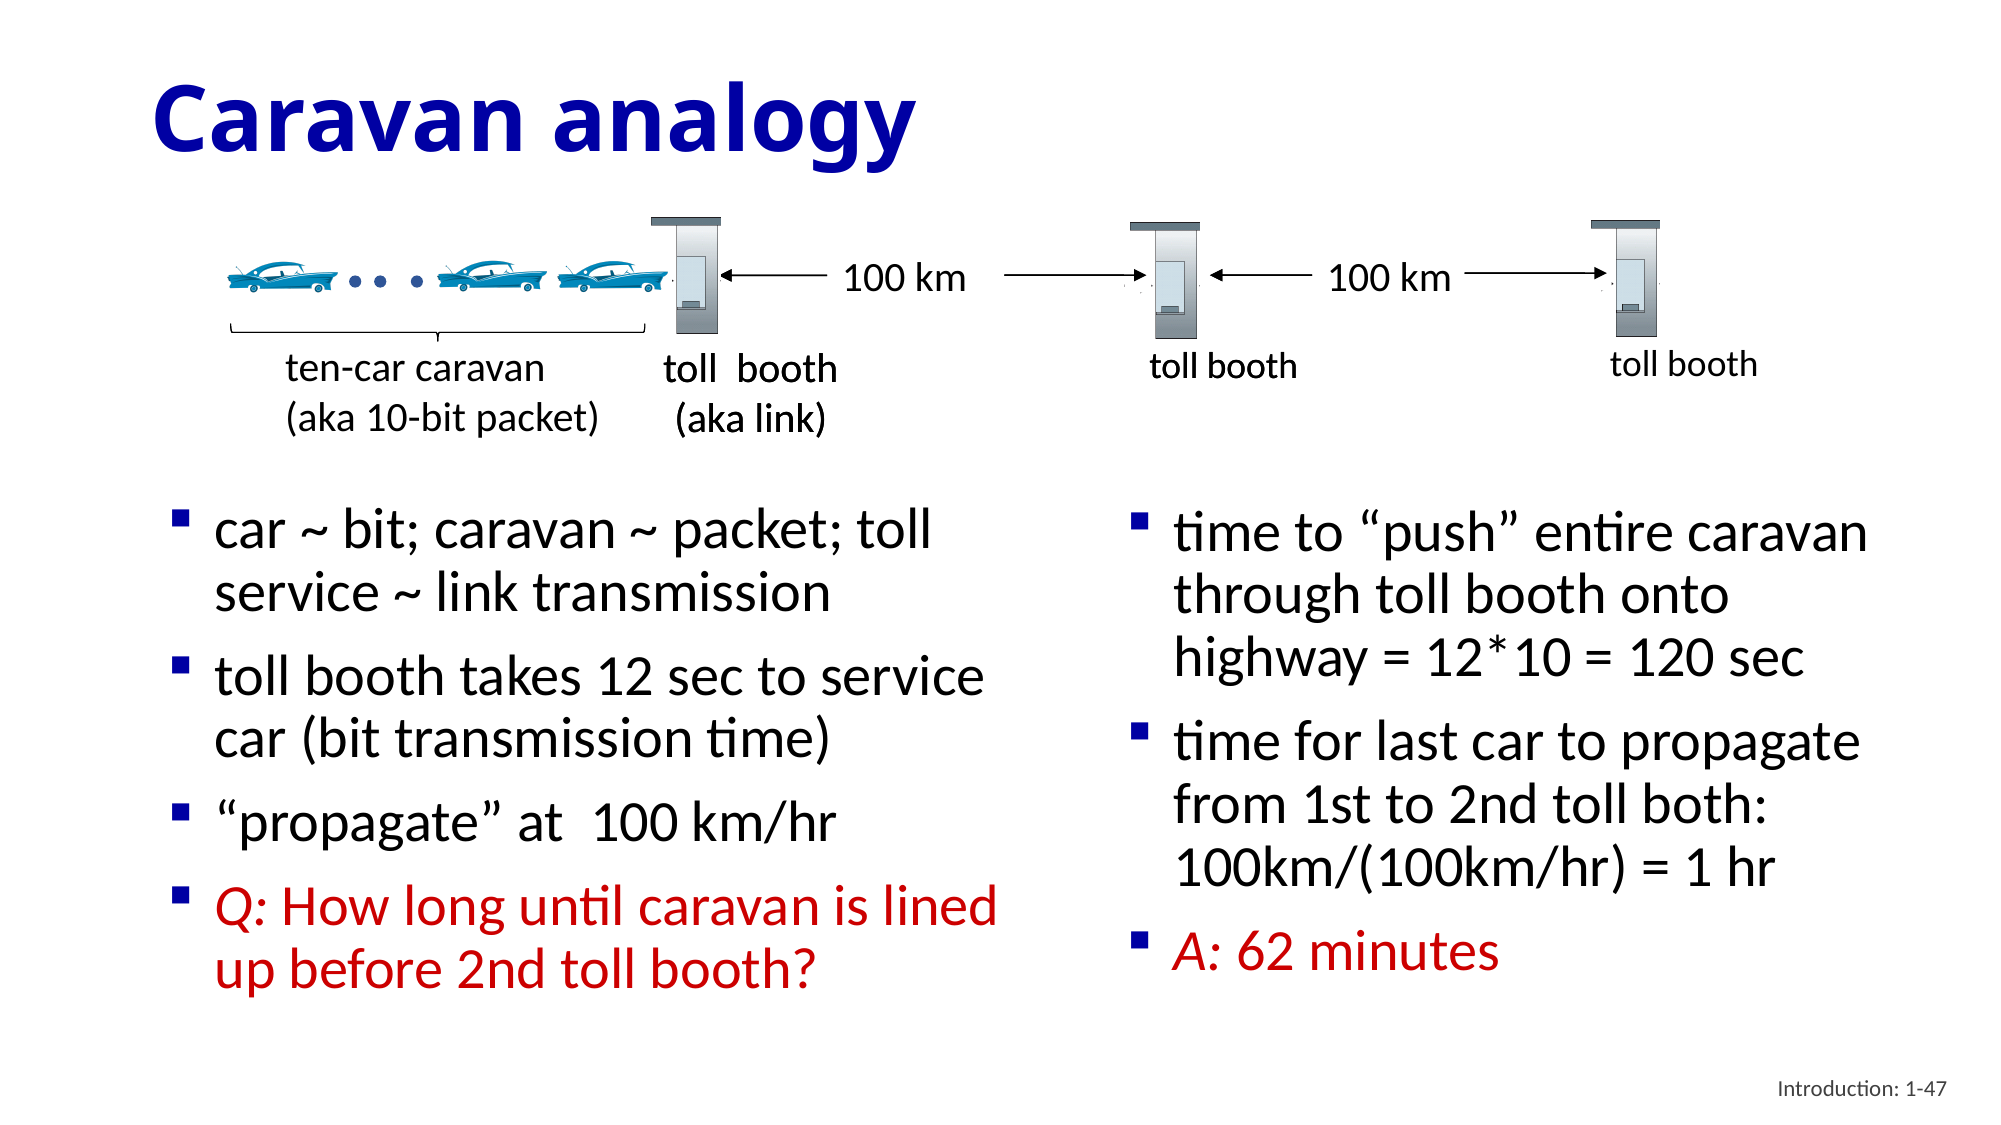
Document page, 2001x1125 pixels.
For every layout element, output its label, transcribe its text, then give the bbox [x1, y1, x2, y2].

picture [210, 228, 355, 326]
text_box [644, 210, 721, 338]
text_box ten-car caravan (aka 10-bit packet) [270, 333, 558, 448]
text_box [1124, 214, 1200, 343]
text_box [230, 323, 558, 342]
text_box [355, 275, 362, 288]
slide_number Introduction: 1-47 [1512, 1056, 1963, 1117]
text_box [558, 224, 944, 450]
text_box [1049, 224, 1399, 394]
text_box [374, 275, 387, 288]
picture [420, 227, 685, 326]
text_box [410, 275, 420, 288]
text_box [1509, 222, 1859, 392]
text_box car ~ bit; caravan ~ packet; toll service ~ link transmission toll booth takes 12 sec to service car (bit transmission time) “propagate” at 100 km/hr Q: How long until caravan is lined up before 2nd toll booth? [152, 490, 1035, 1036]
title Caravan analogy [135, 47, 1861, 195]
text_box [1584, 212, 1660, 341]
text_box time to “push” entire caravan through toll booth onto highway = 12*10 = 120 sec time for last car to propagate from 1st to 2nd toll both: 100km/(100km/hr) = 1 hr A: 62 minutes [1111, 493, 1912, 1046]
text_box 100 km [1399, 242, 1490, 308]
text_box 100 km [944, 242, 1005, 308]
